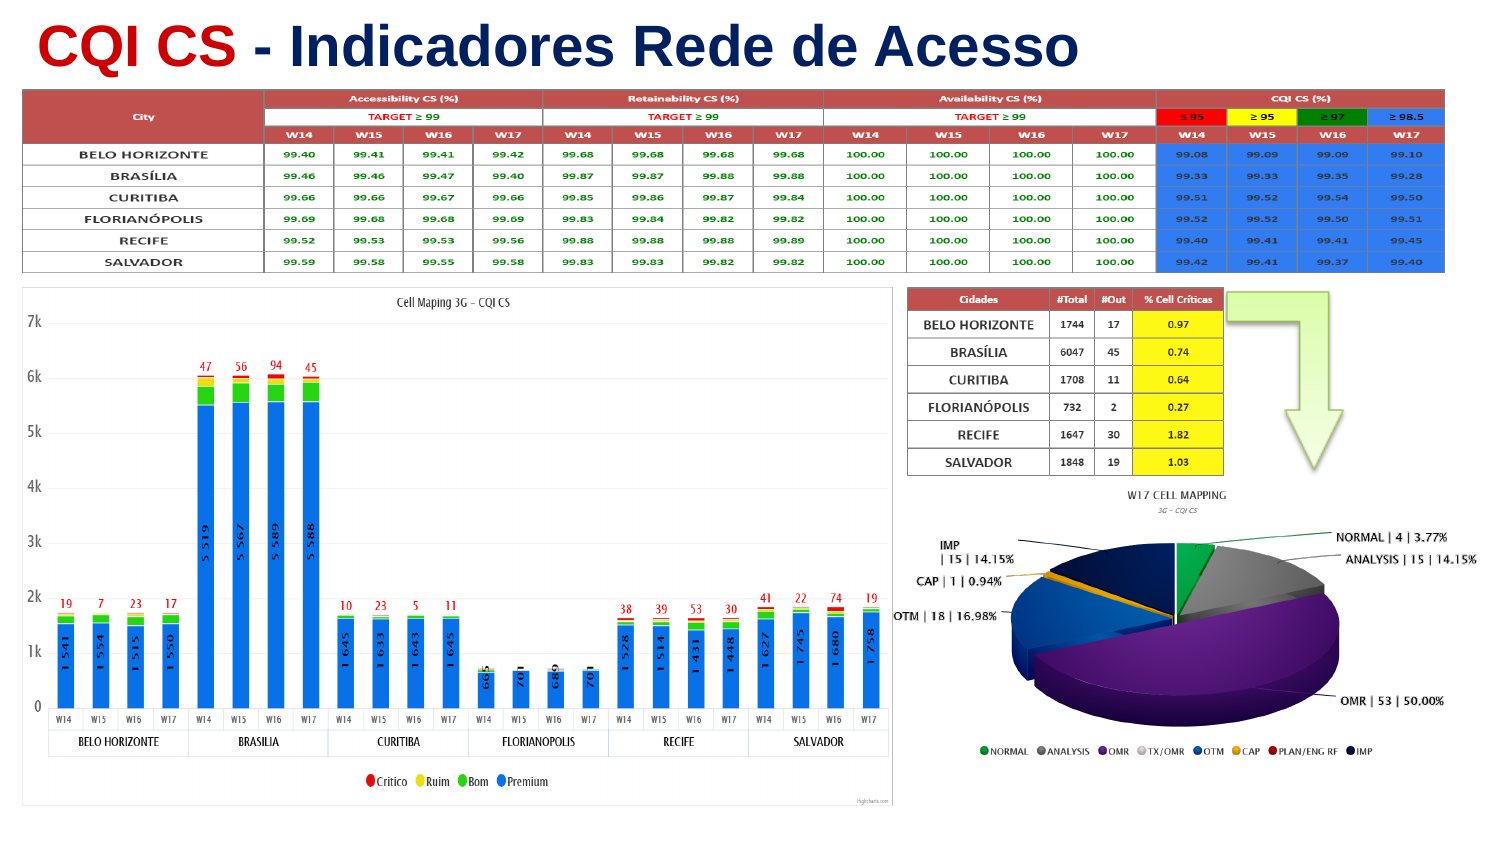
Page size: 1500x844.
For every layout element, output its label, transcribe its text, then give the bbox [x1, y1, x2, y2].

picture [22, 89, 1445, 274]
picture [22, 287, 1500, 806]
text_box CQI CS - Indicadores Rede de Acesso [22, 0, 1287, 86]
